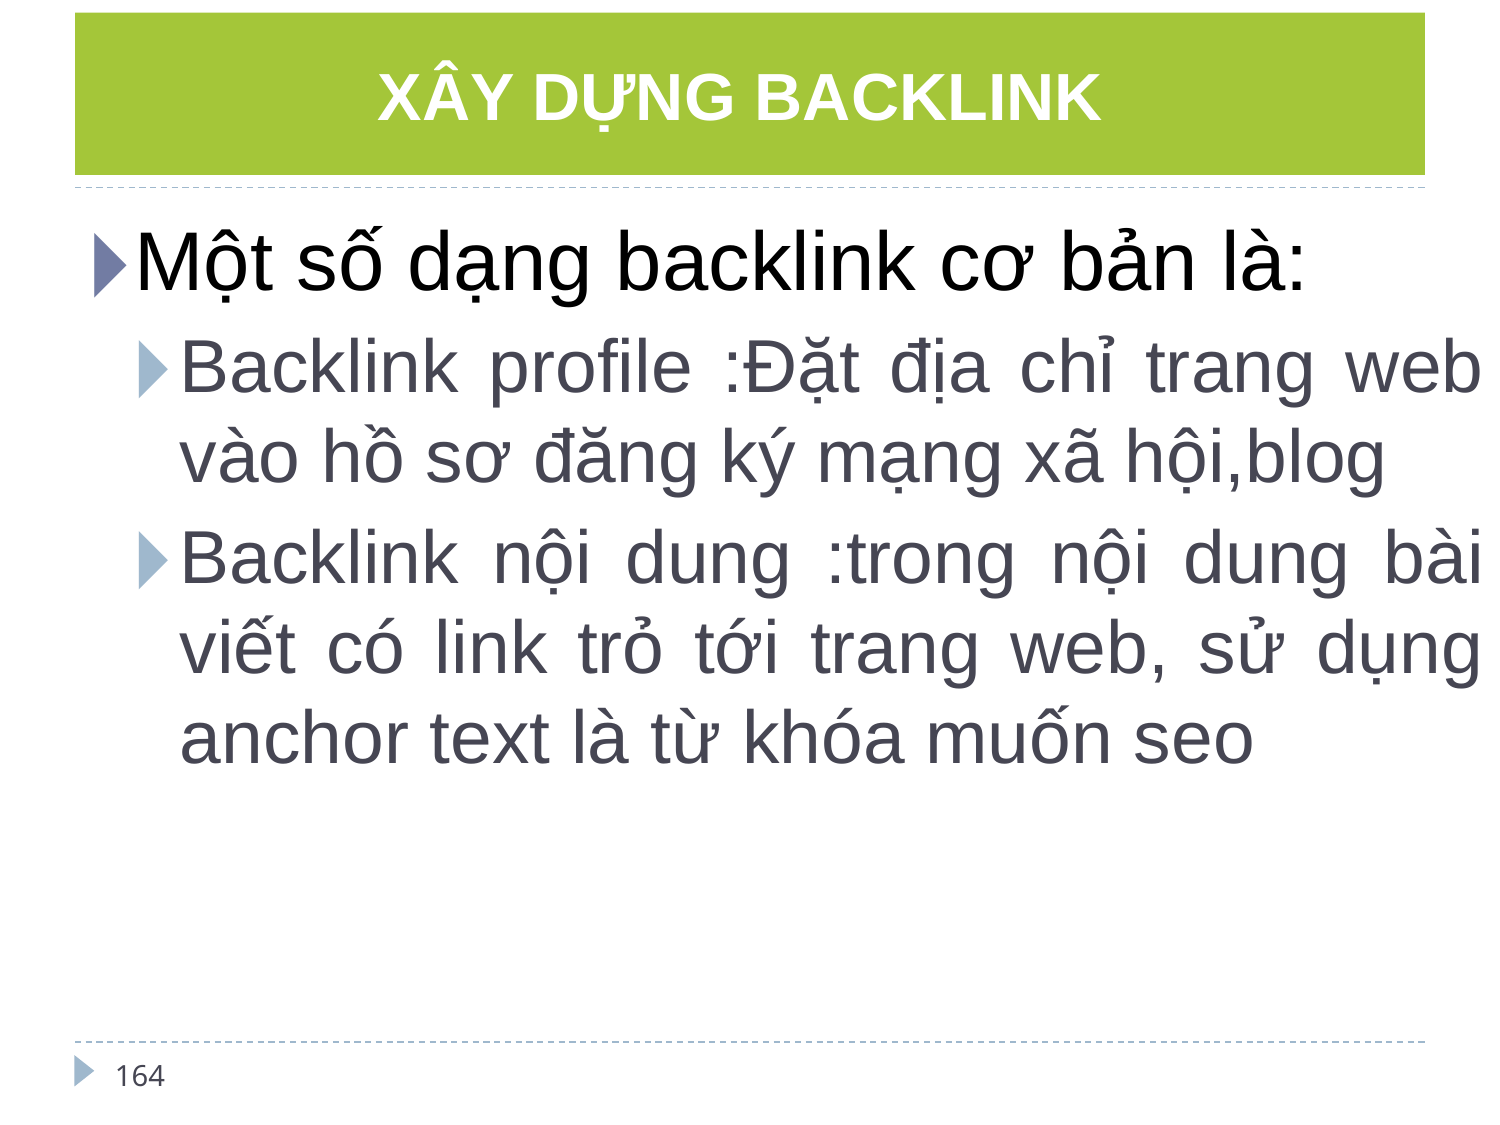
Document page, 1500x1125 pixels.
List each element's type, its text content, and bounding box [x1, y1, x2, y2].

slide_number 164 [99, 1050, 425, 1110]
list Một số dạng backlink cơ bản là: Backlink profile :Đặt địa chỉ trang web vào hồ sơ đăng ký mạng xã hội,blog Backlink nội dung :trong nội dung bài viết có link trỏ tới trang web, sử dụng anchor text là từ khóa muốn seo [75, 200, 1500, 1010]
title XÂY DỰNG BACKLINK [75, 12, 1425, 175]
